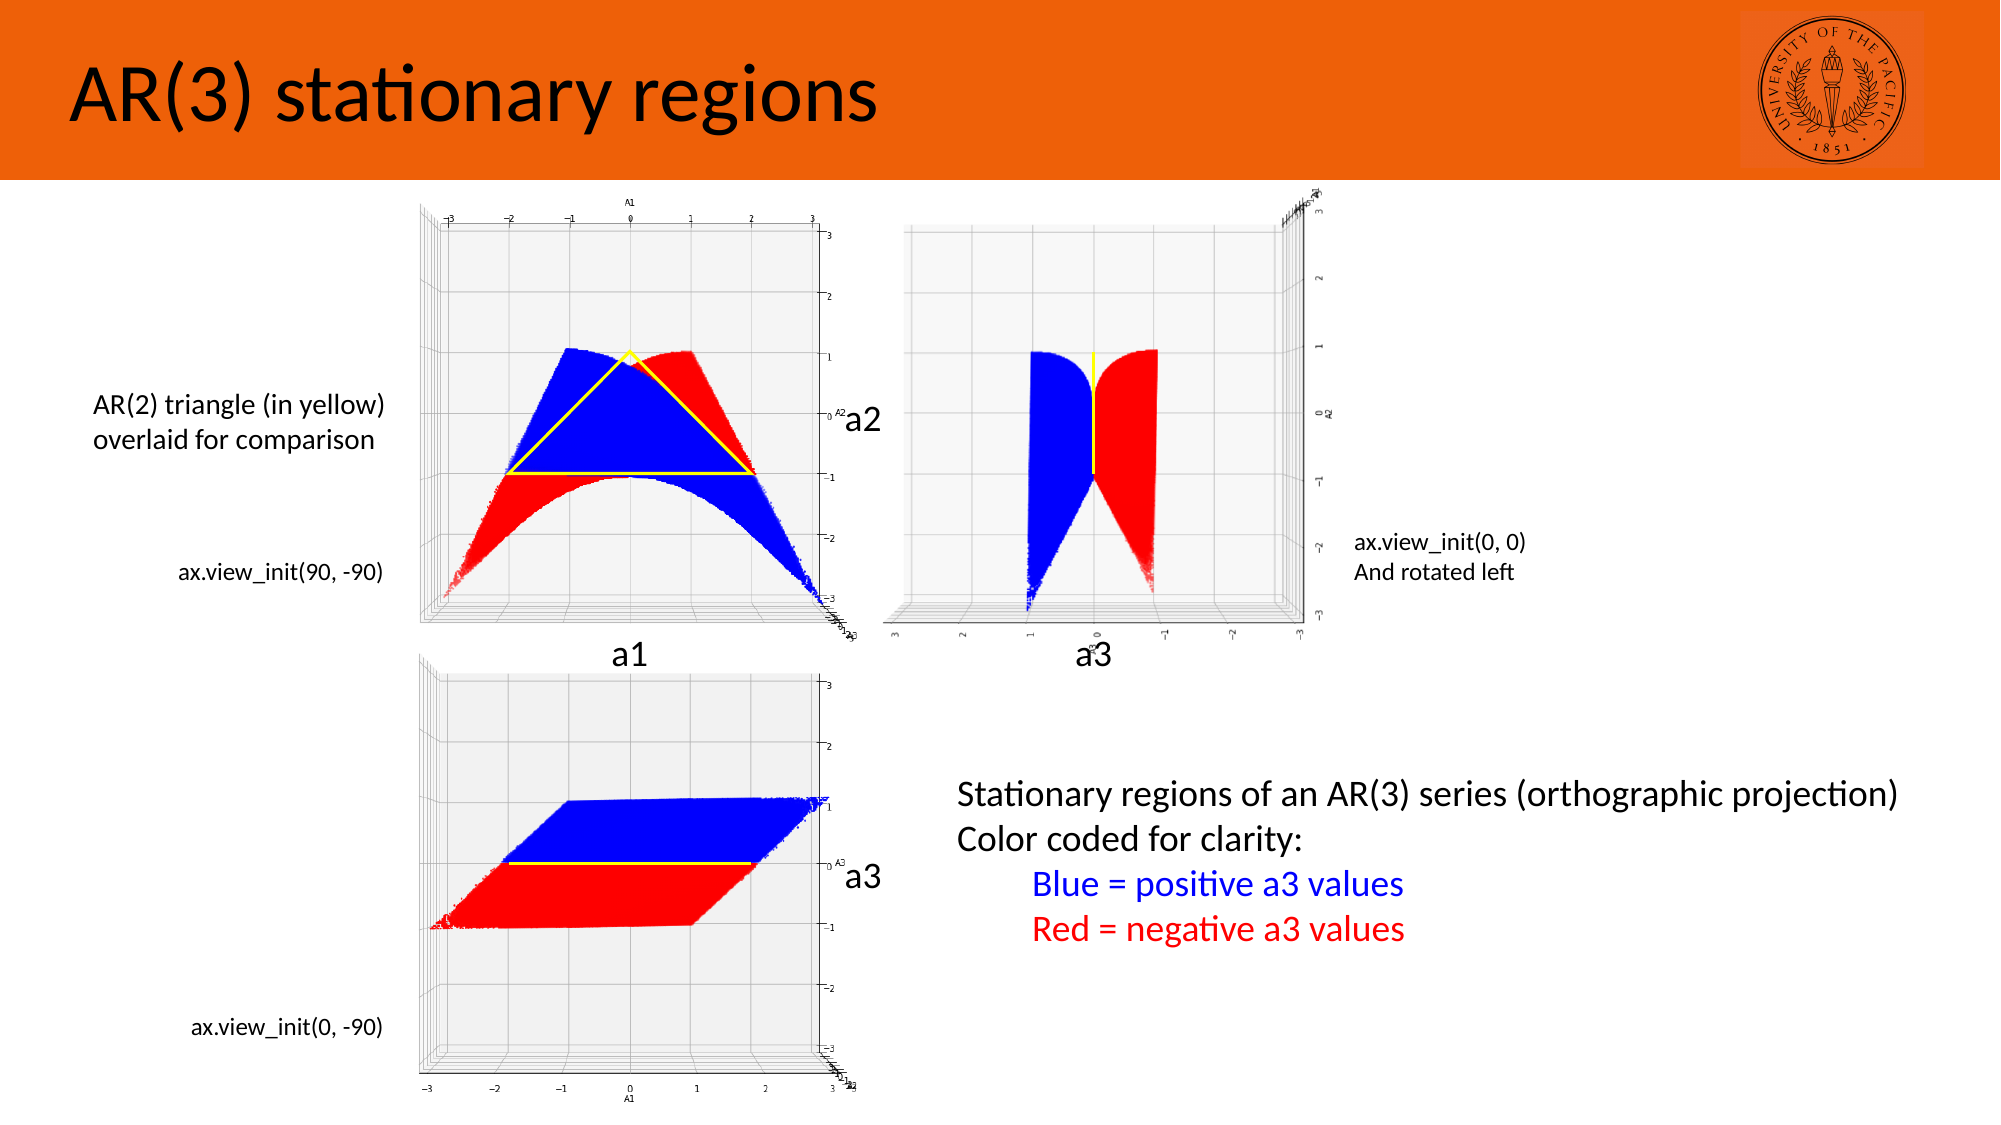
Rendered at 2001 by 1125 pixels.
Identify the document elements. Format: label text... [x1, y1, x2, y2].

picture [1740, 11, 1925, 168]
text_box Stationary regions of an AR(3) series (orthographic projection) Color coded for clarity: Blue = positive a3 values Red = negative a3 values [1339, 761, 1954, 956]
text_box ax.view_init(0, 0) And rotated left [1339, 517, 1542, 593]
text_box ax.view_init(0, -90) [176, 1003, 400, 1049]
text_box ax.view_init(90, -90) [163, 548, 399, 593]
text_box AR(2) triangle (in yellow) overlaid for comparison [78, 378, 409, 463]
text_box AR(3) stationary regions [54, 30, 1560, 146]
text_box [409, 185, 1339, 1106]
